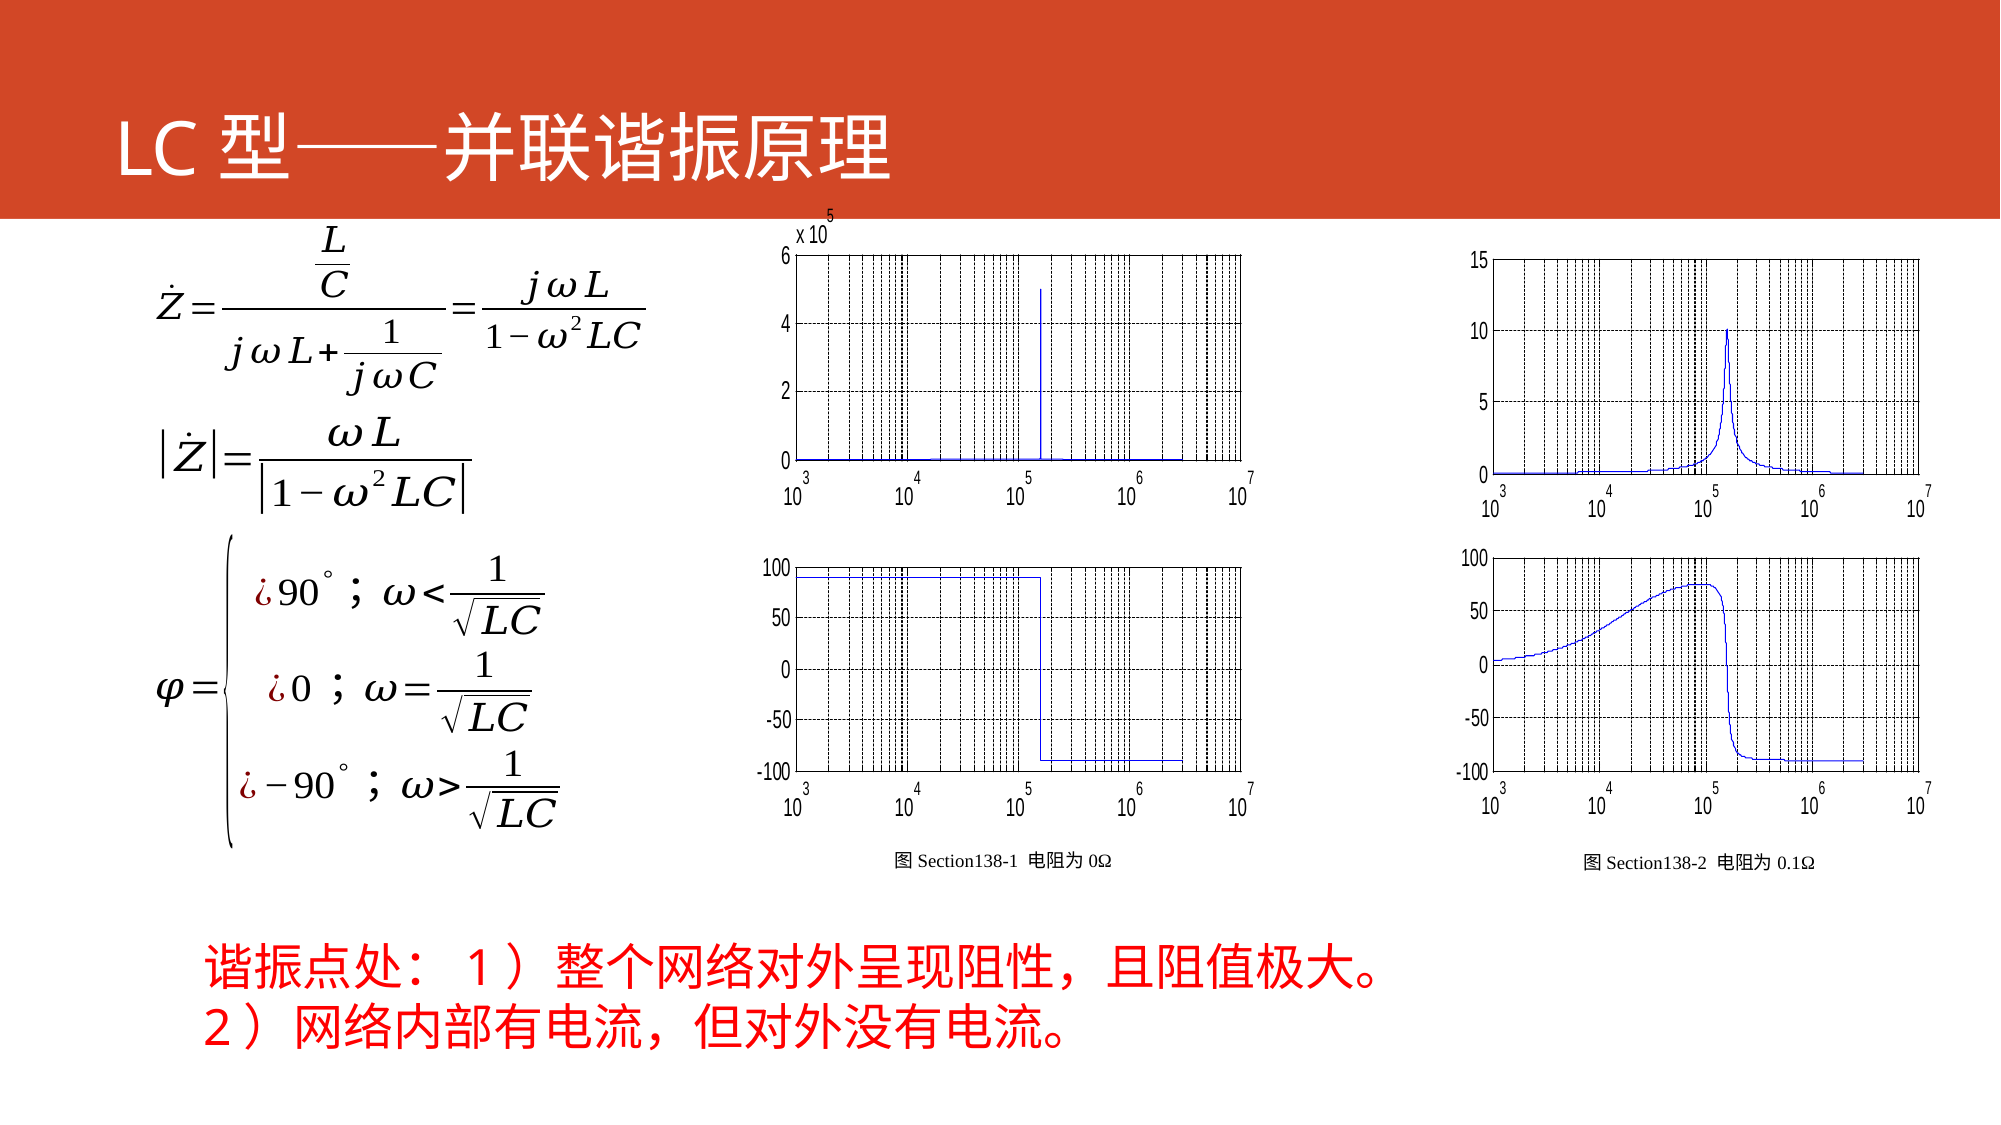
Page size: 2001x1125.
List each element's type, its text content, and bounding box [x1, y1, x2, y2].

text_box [721, 187, 1971, 943]
text_box 谐振点处：1）整个网络对外呈现阻性，且阻值极大。 2）网络内部有电流，但对外没有电流。 [188, 927, 1478, 1063]
title LC型——并联谐振原理 [99, 0, 1863, 199]
